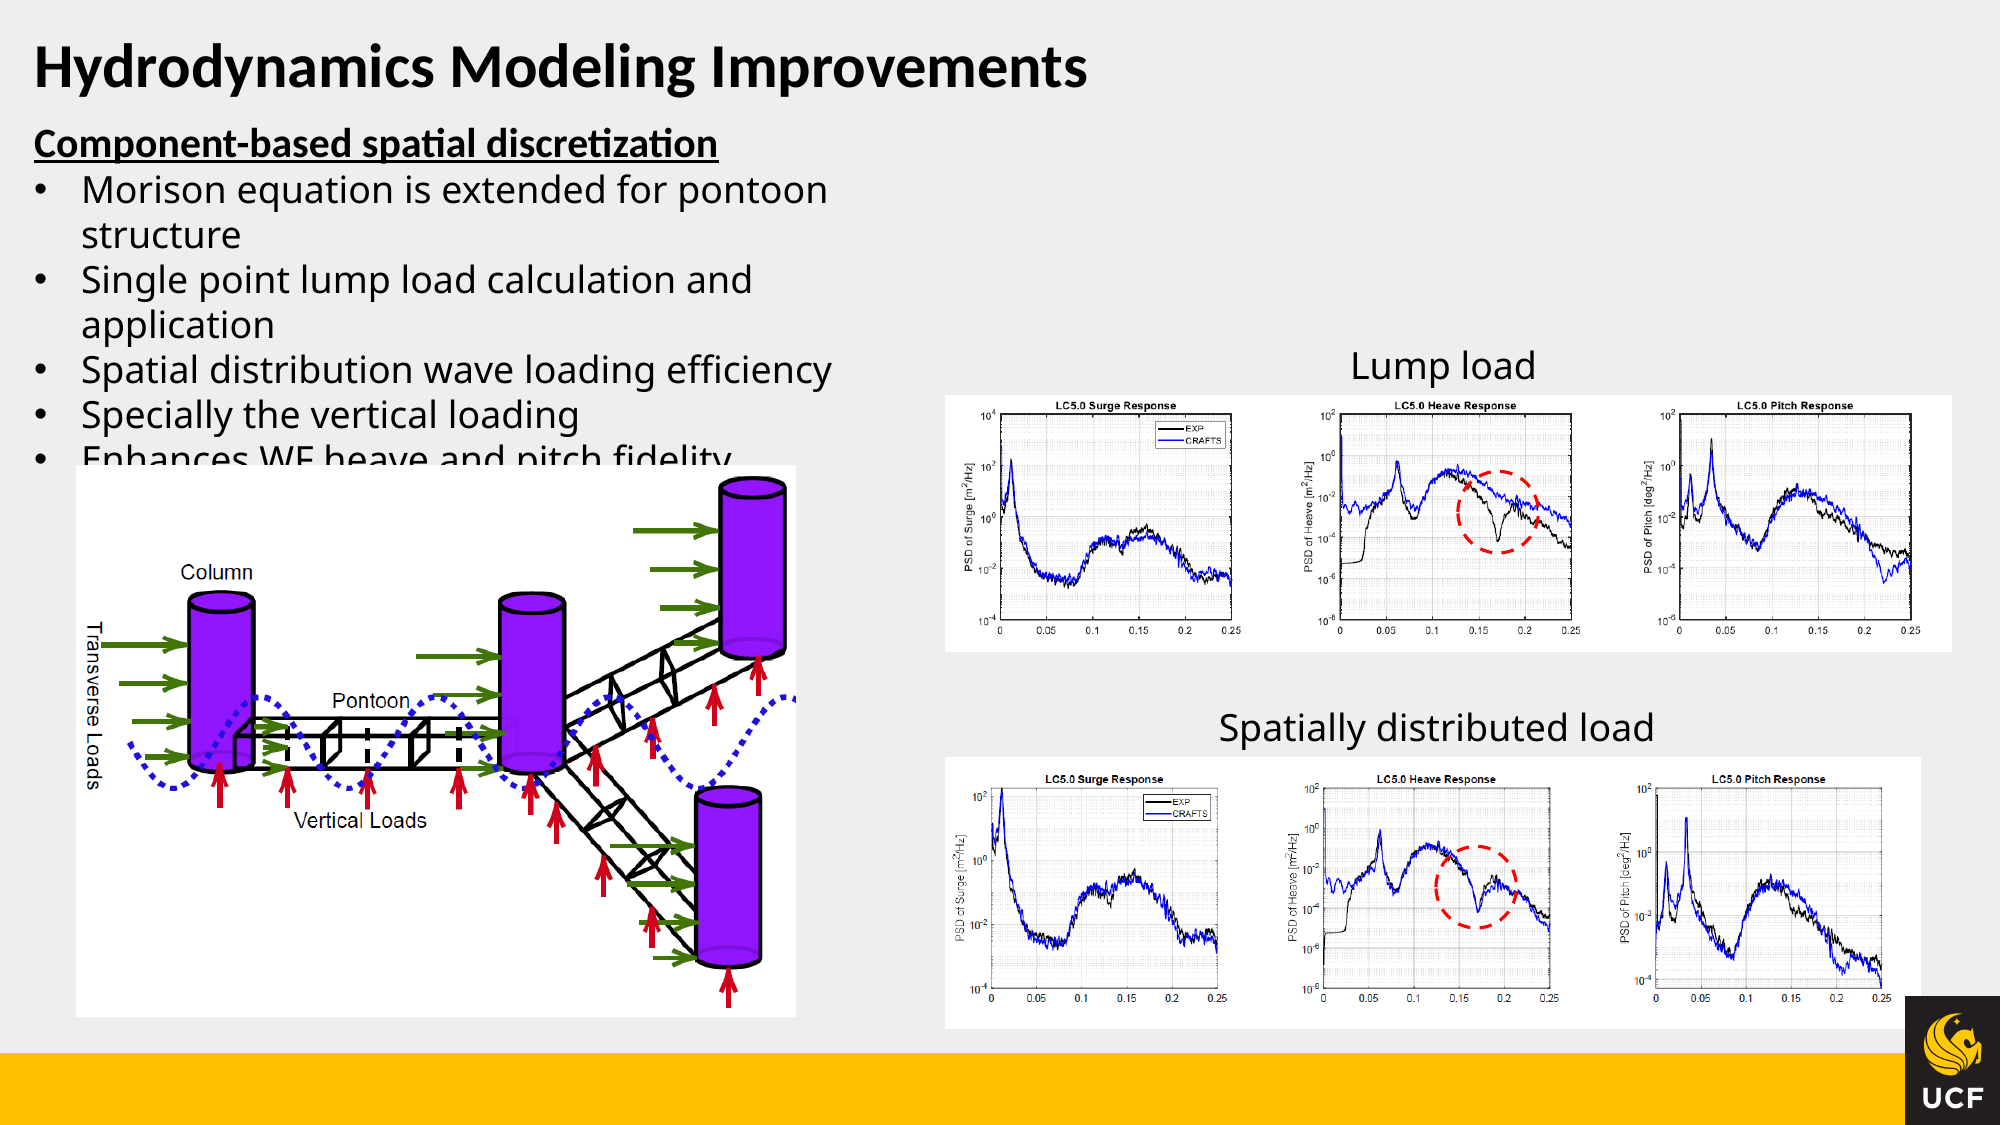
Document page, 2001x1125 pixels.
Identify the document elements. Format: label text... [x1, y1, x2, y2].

picture [944, 756, 2000, 1125]
text_box Component-based spatial discretization Morison equation is extended for pontoon structure Single point lump load calculation and application Spatial distribution wave loading efficiency Specially the vertical loading Enhances WF heave and pitch fidelity [19, 108, 946, 488]
text_box Lump load [1335, 334, 1562, 394]
text_box Hydrodynamics Modeling Improvements [19, 17, 1138, 108]
text_box [0, 1052, 1904, 1125]
text_box Spatially distributed load [1204, 696, 1694, 756]
picture [75, 464, 797, 1018]
picture [944, 394, 1953, 652]
